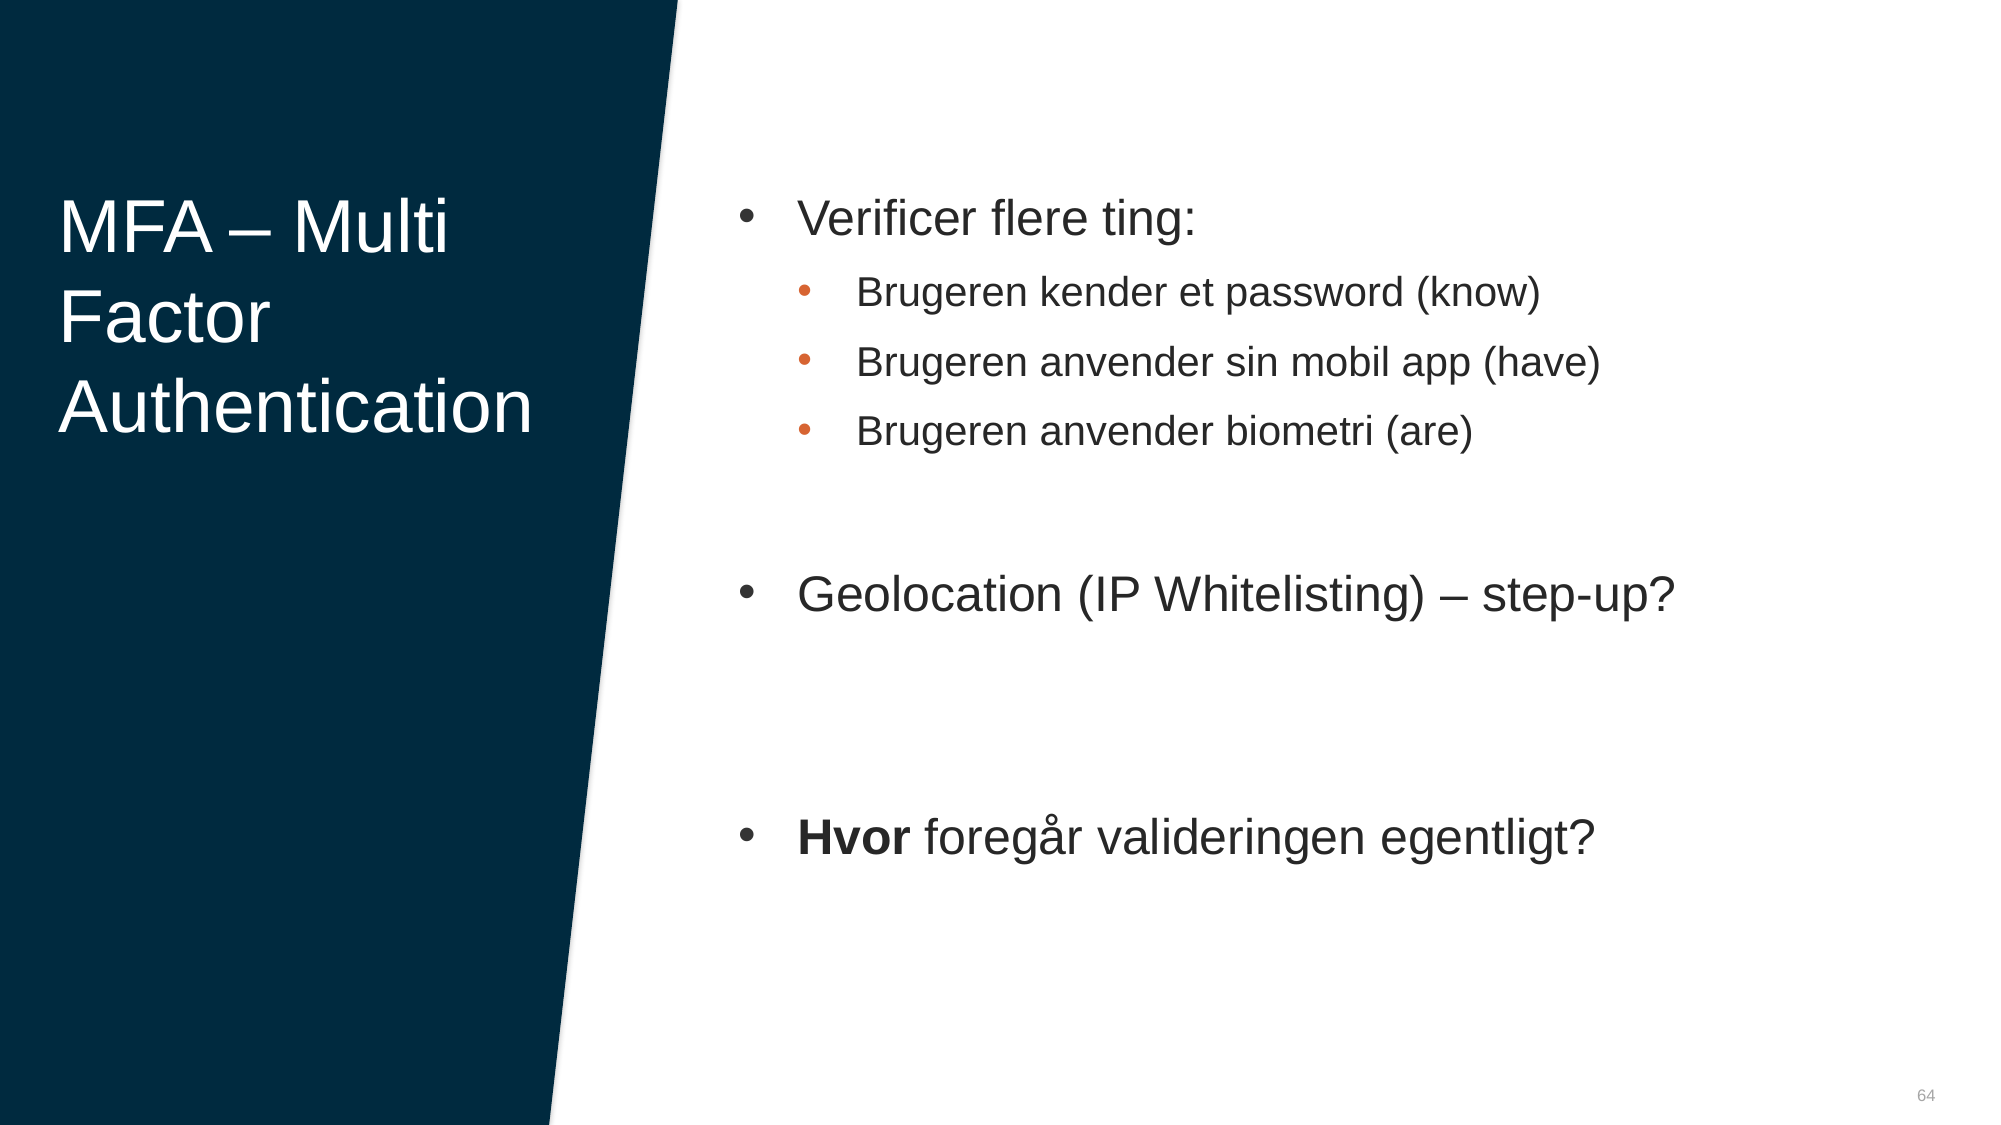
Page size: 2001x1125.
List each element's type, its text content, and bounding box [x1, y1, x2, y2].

title MFA – Multi Factor Authentication [59, 177, 539, 632]
list Verificer flere ting: Brugeren kender et password (know) Brugeren anvender sin mobil app (have) Brugeren anvender biometri (are) Geolocation (IP Whitelisting) – step-up? Hvor foregår valideringen egentligt? [738, 177, 1849, 1002]
slide_number 64 [1631, 1077, 1951, 1113]
